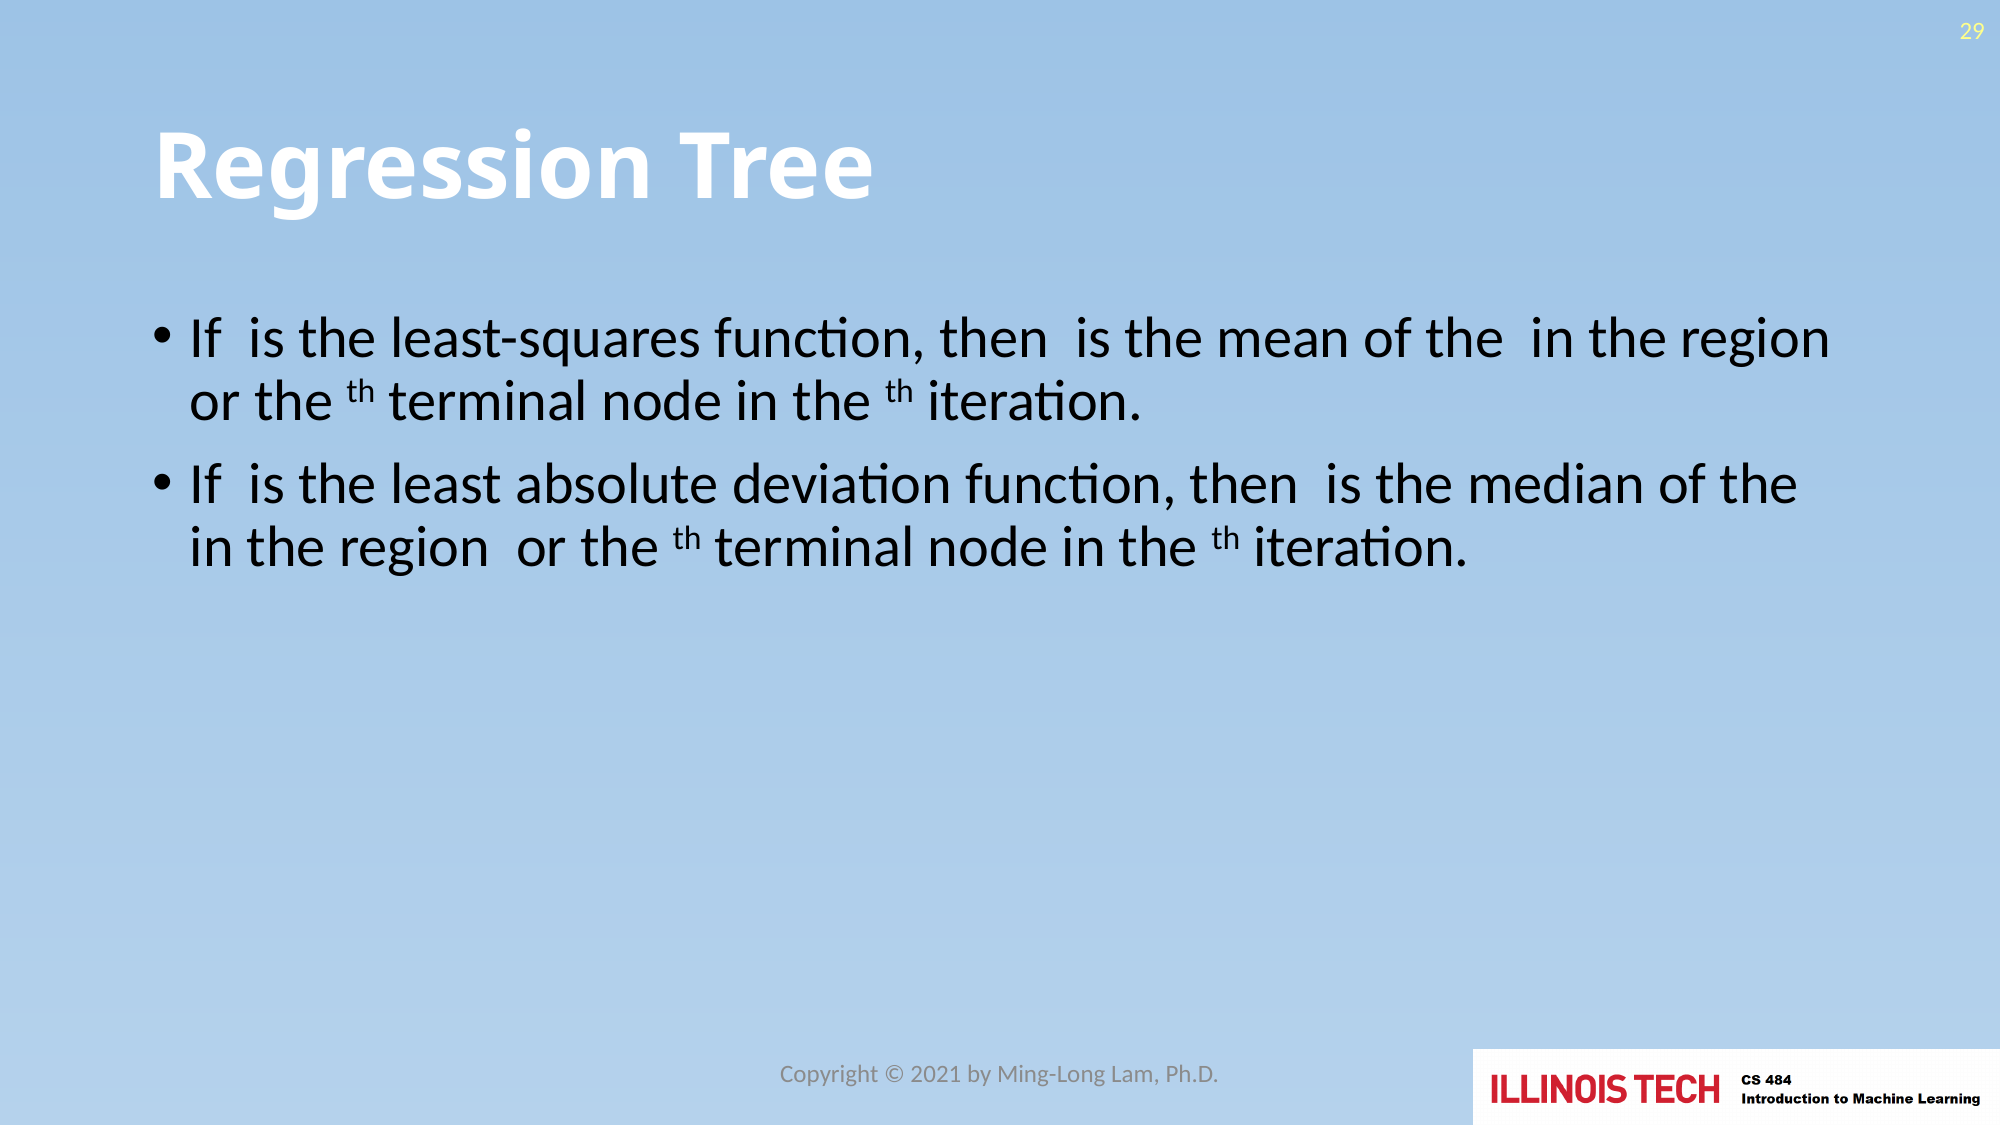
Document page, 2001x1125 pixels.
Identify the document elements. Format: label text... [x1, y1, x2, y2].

footer Copyright © 2021 by Ming-Long Lam, Ph.D. [662, 1042, 1338, 1103]
slide_number 29 [1550, 0, 2000, 60]
title Regression Tree [137, 59, 1863, 278]
picture [1473, 1049, 2000, 1125]
